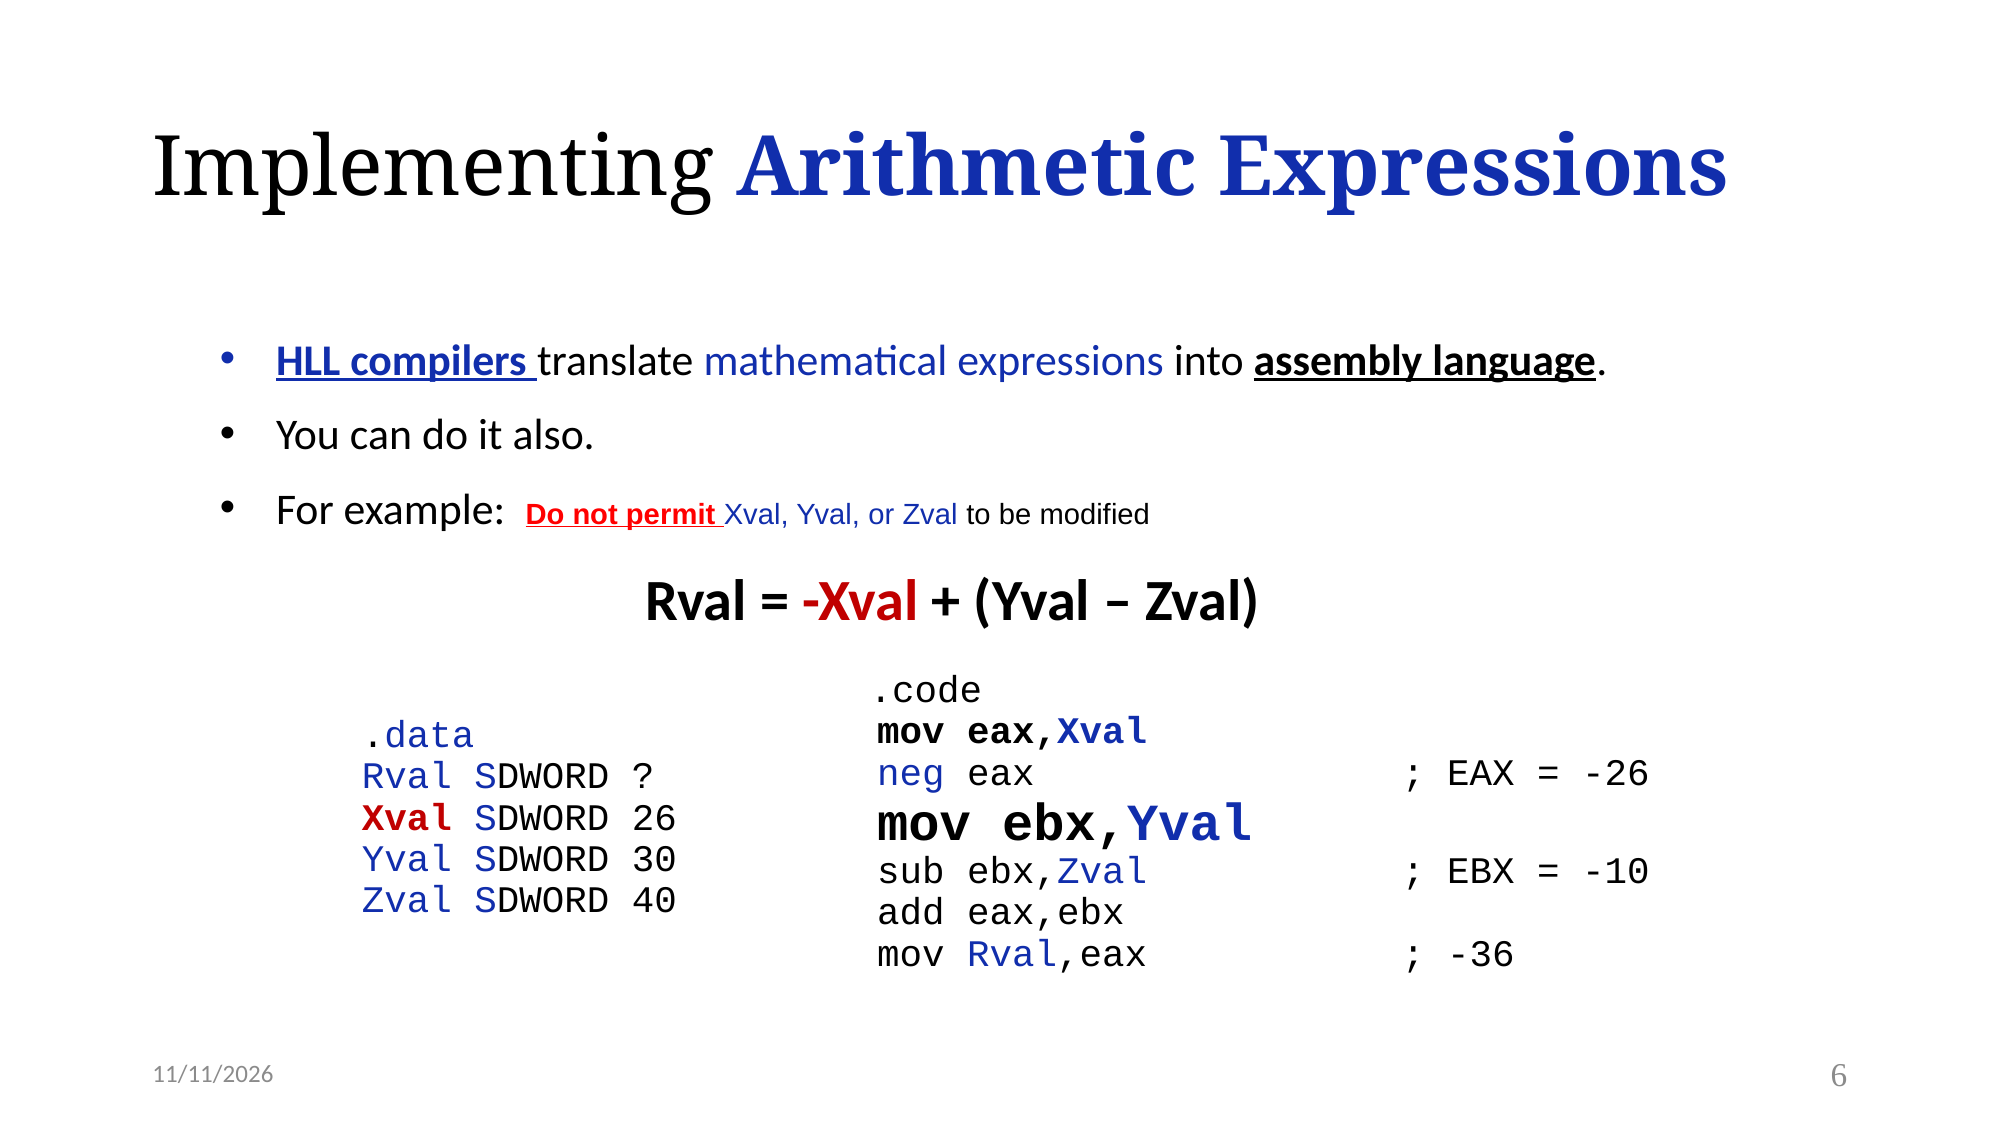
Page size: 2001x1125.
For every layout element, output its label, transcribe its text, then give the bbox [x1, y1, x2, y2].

text_box HLL compilers translate mathematical expressions into assembly language. You can do it also. For example: Do not permit Xval, Yval, or Zval to be modified [204, 309, 1774, 556]
title Implementing Arithmetic Expressions [137, 59, 1863, 278]
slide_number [137, 1042, 588, 1103]
text_box .code mov eax,Xval neg eax ; EAX = -26 mov ebx,Yval sub ebx,Zval ; EBX = -10 add eax,ebx mov Rval,eax ; -36 [787, 661, 1775, 1024]
text_box .data Rval SDWORD ? Xval SDWORD 26 Yval SDWORD 30 Zval SDWORD 40 [347, 722, 727, 925]
text_box Rval = -Xval + (Yval – Zval) [480, 554, 1276, 640]
slide_number 6 [1412, 1042, 1863, 1103]
